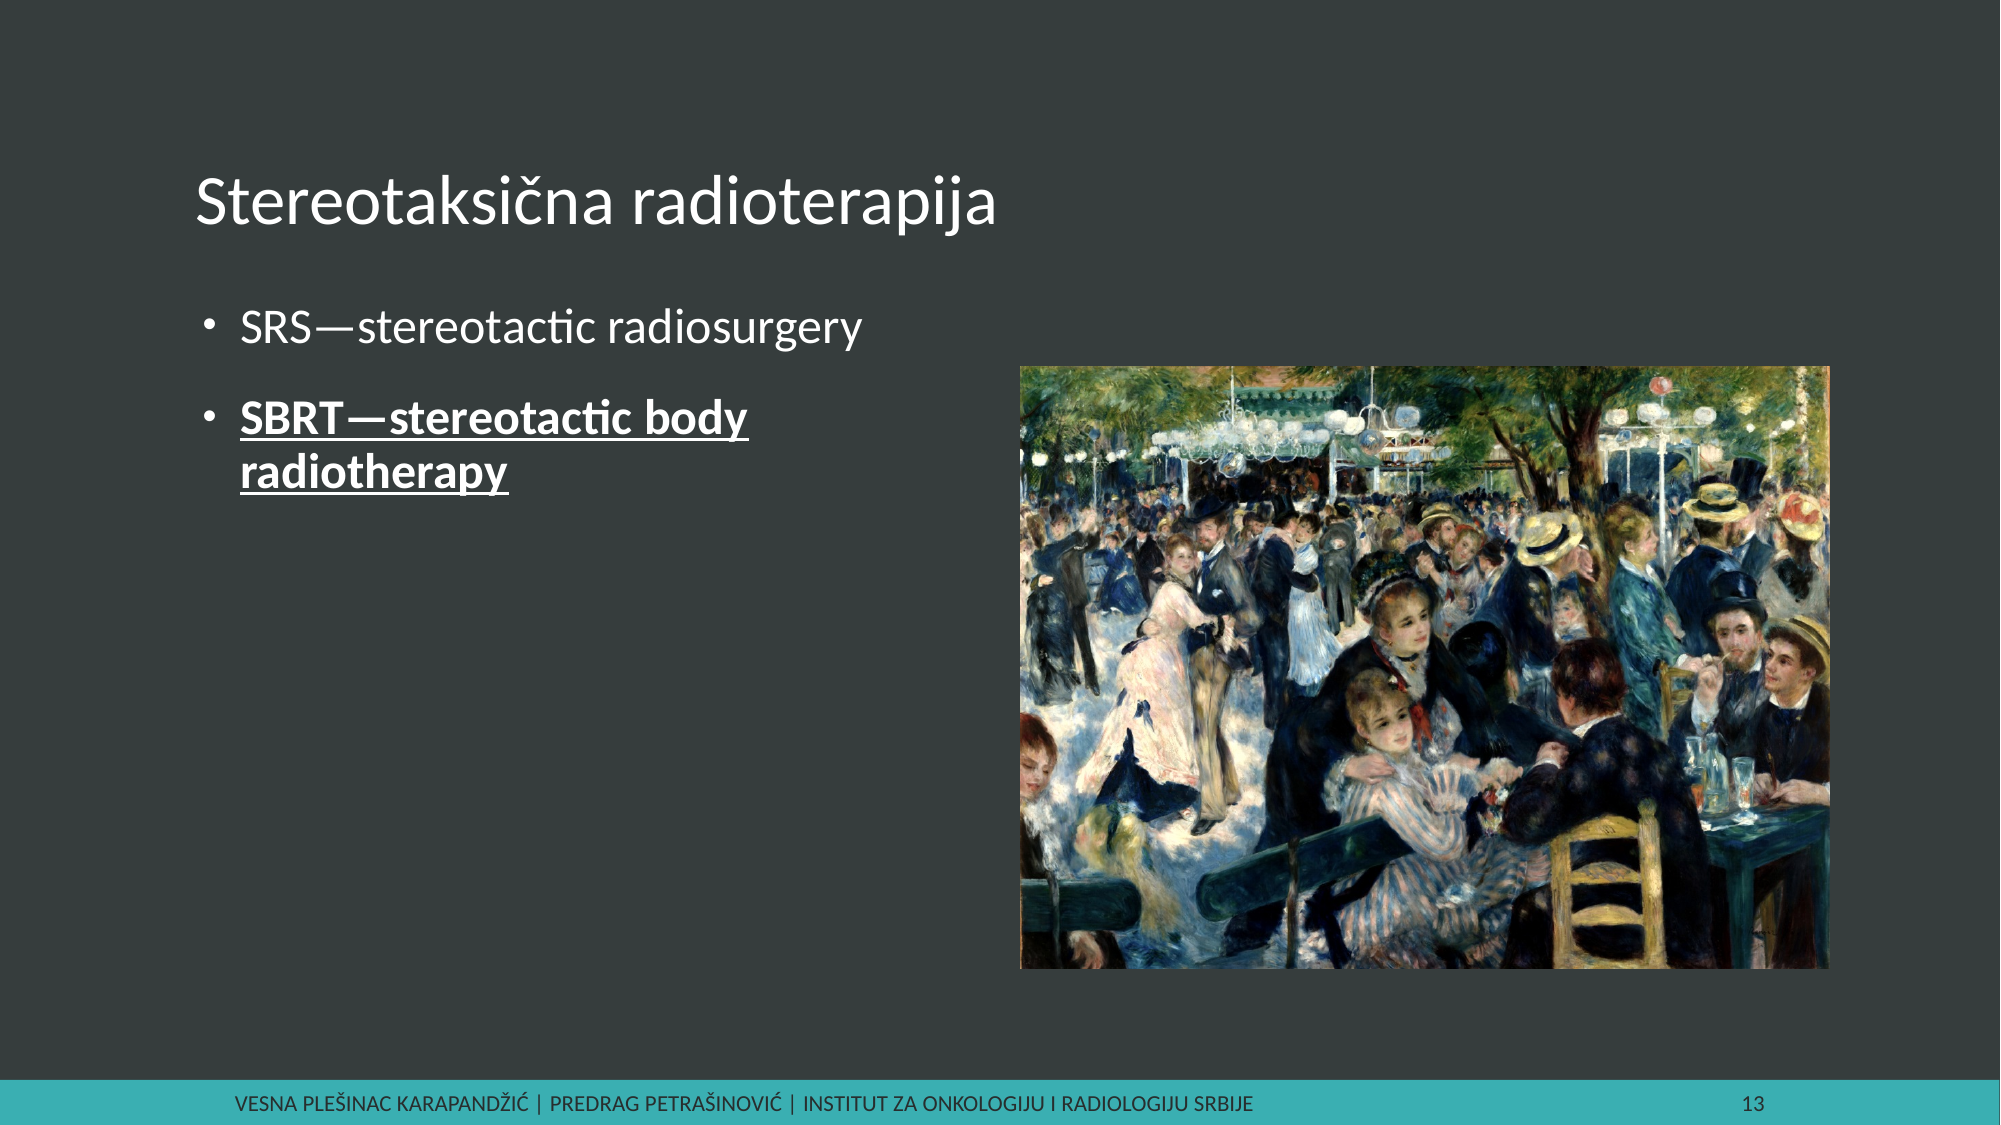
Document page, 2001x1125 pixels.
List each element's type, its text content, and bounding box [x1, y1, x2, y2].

slide_number 13 [1674, 1083, 1780, 1122]
title Stereotaksična radioterapija [180, 45, 1830, 248]
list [1019, 366, 1830, 969]
list SRS—stereotactic radiosurgery SBRT—stereotactic body radiotherapy [180, 292, 990, 1043]
footer Vesna Plešinac Karapandžić | Predrag Petrašinović | Institut za onkologiju i radiologiju Srbije [219, 1083, 1395, 1122]
